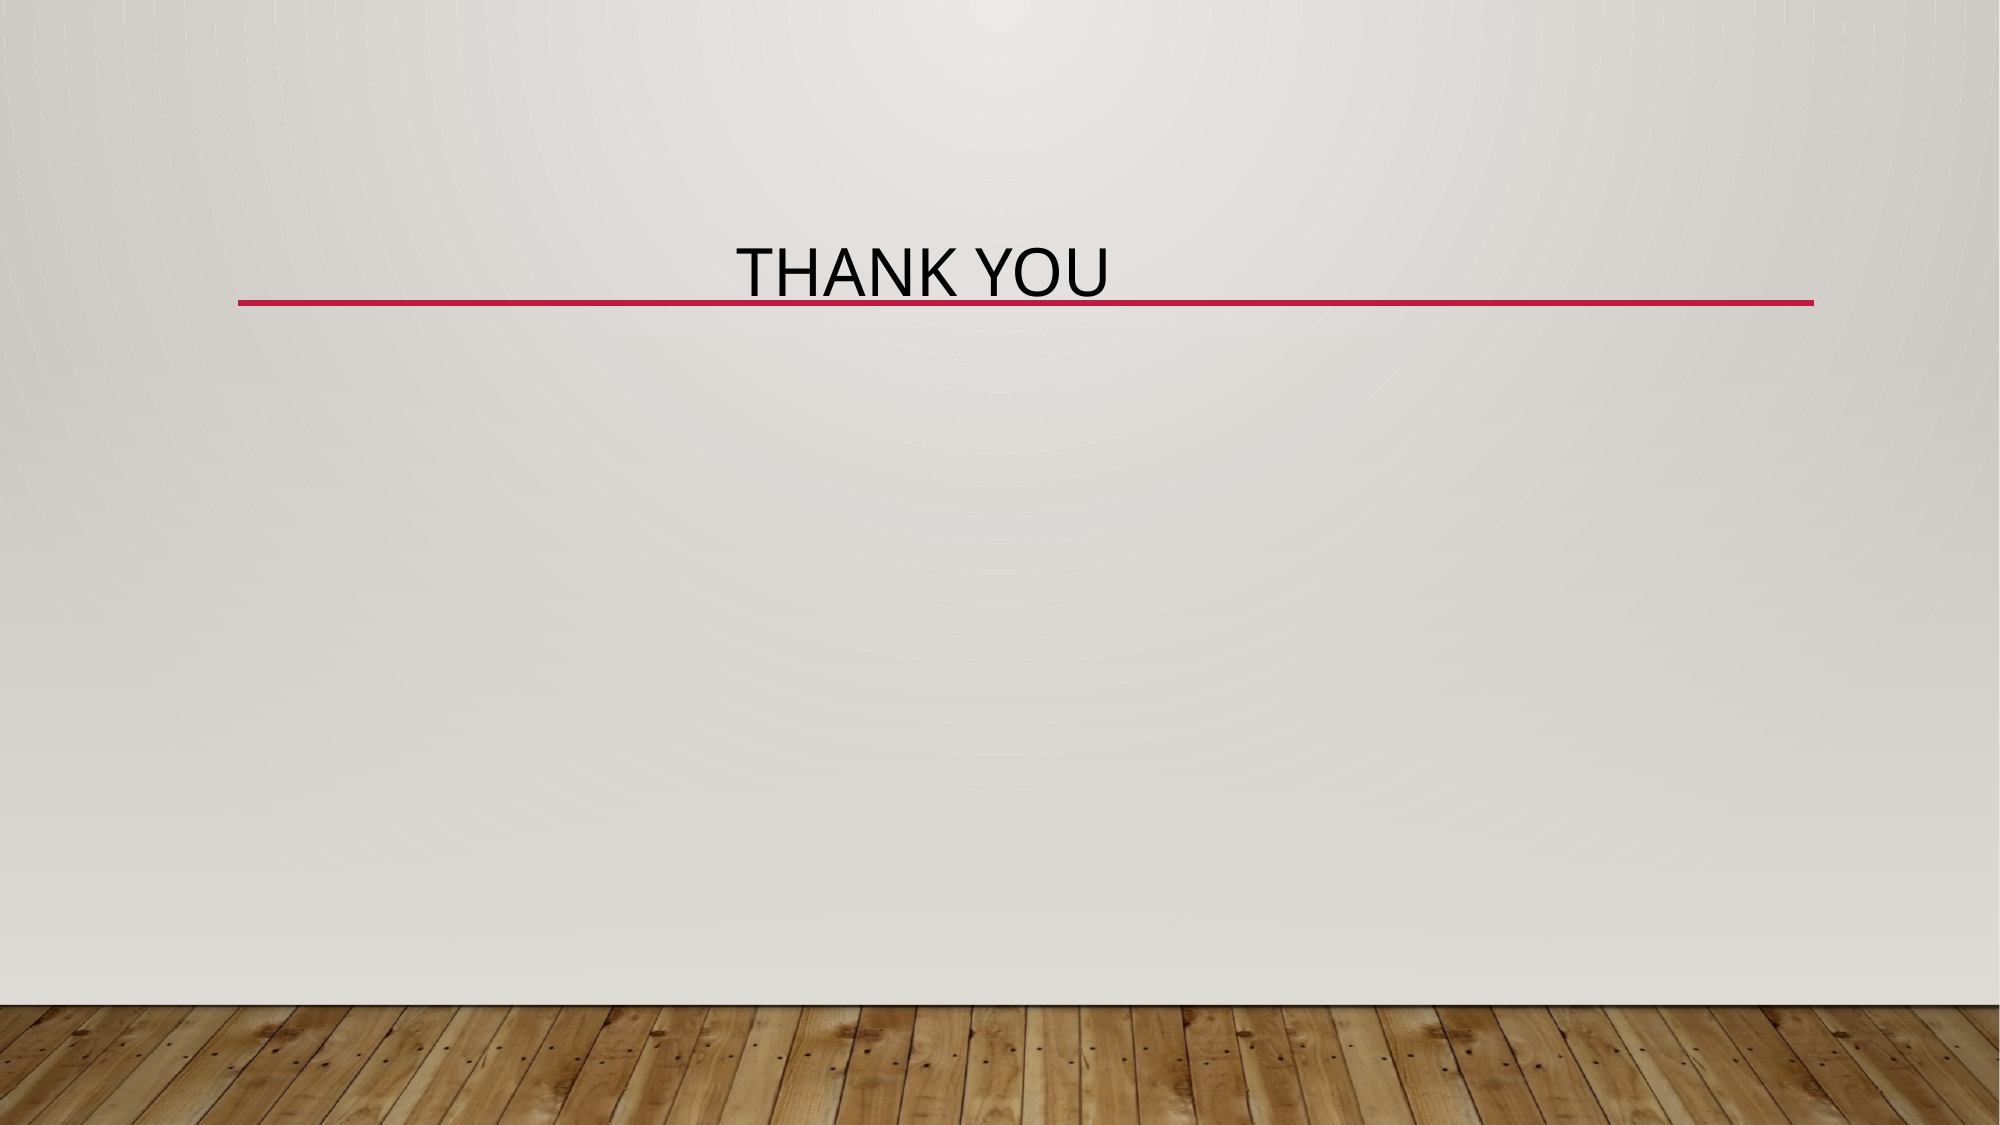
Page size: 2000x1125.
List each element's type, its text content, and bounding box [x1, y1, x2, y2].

title Thank You [137, 231, 1713, 404]
picture [0, 1005, 2000, 1125]
